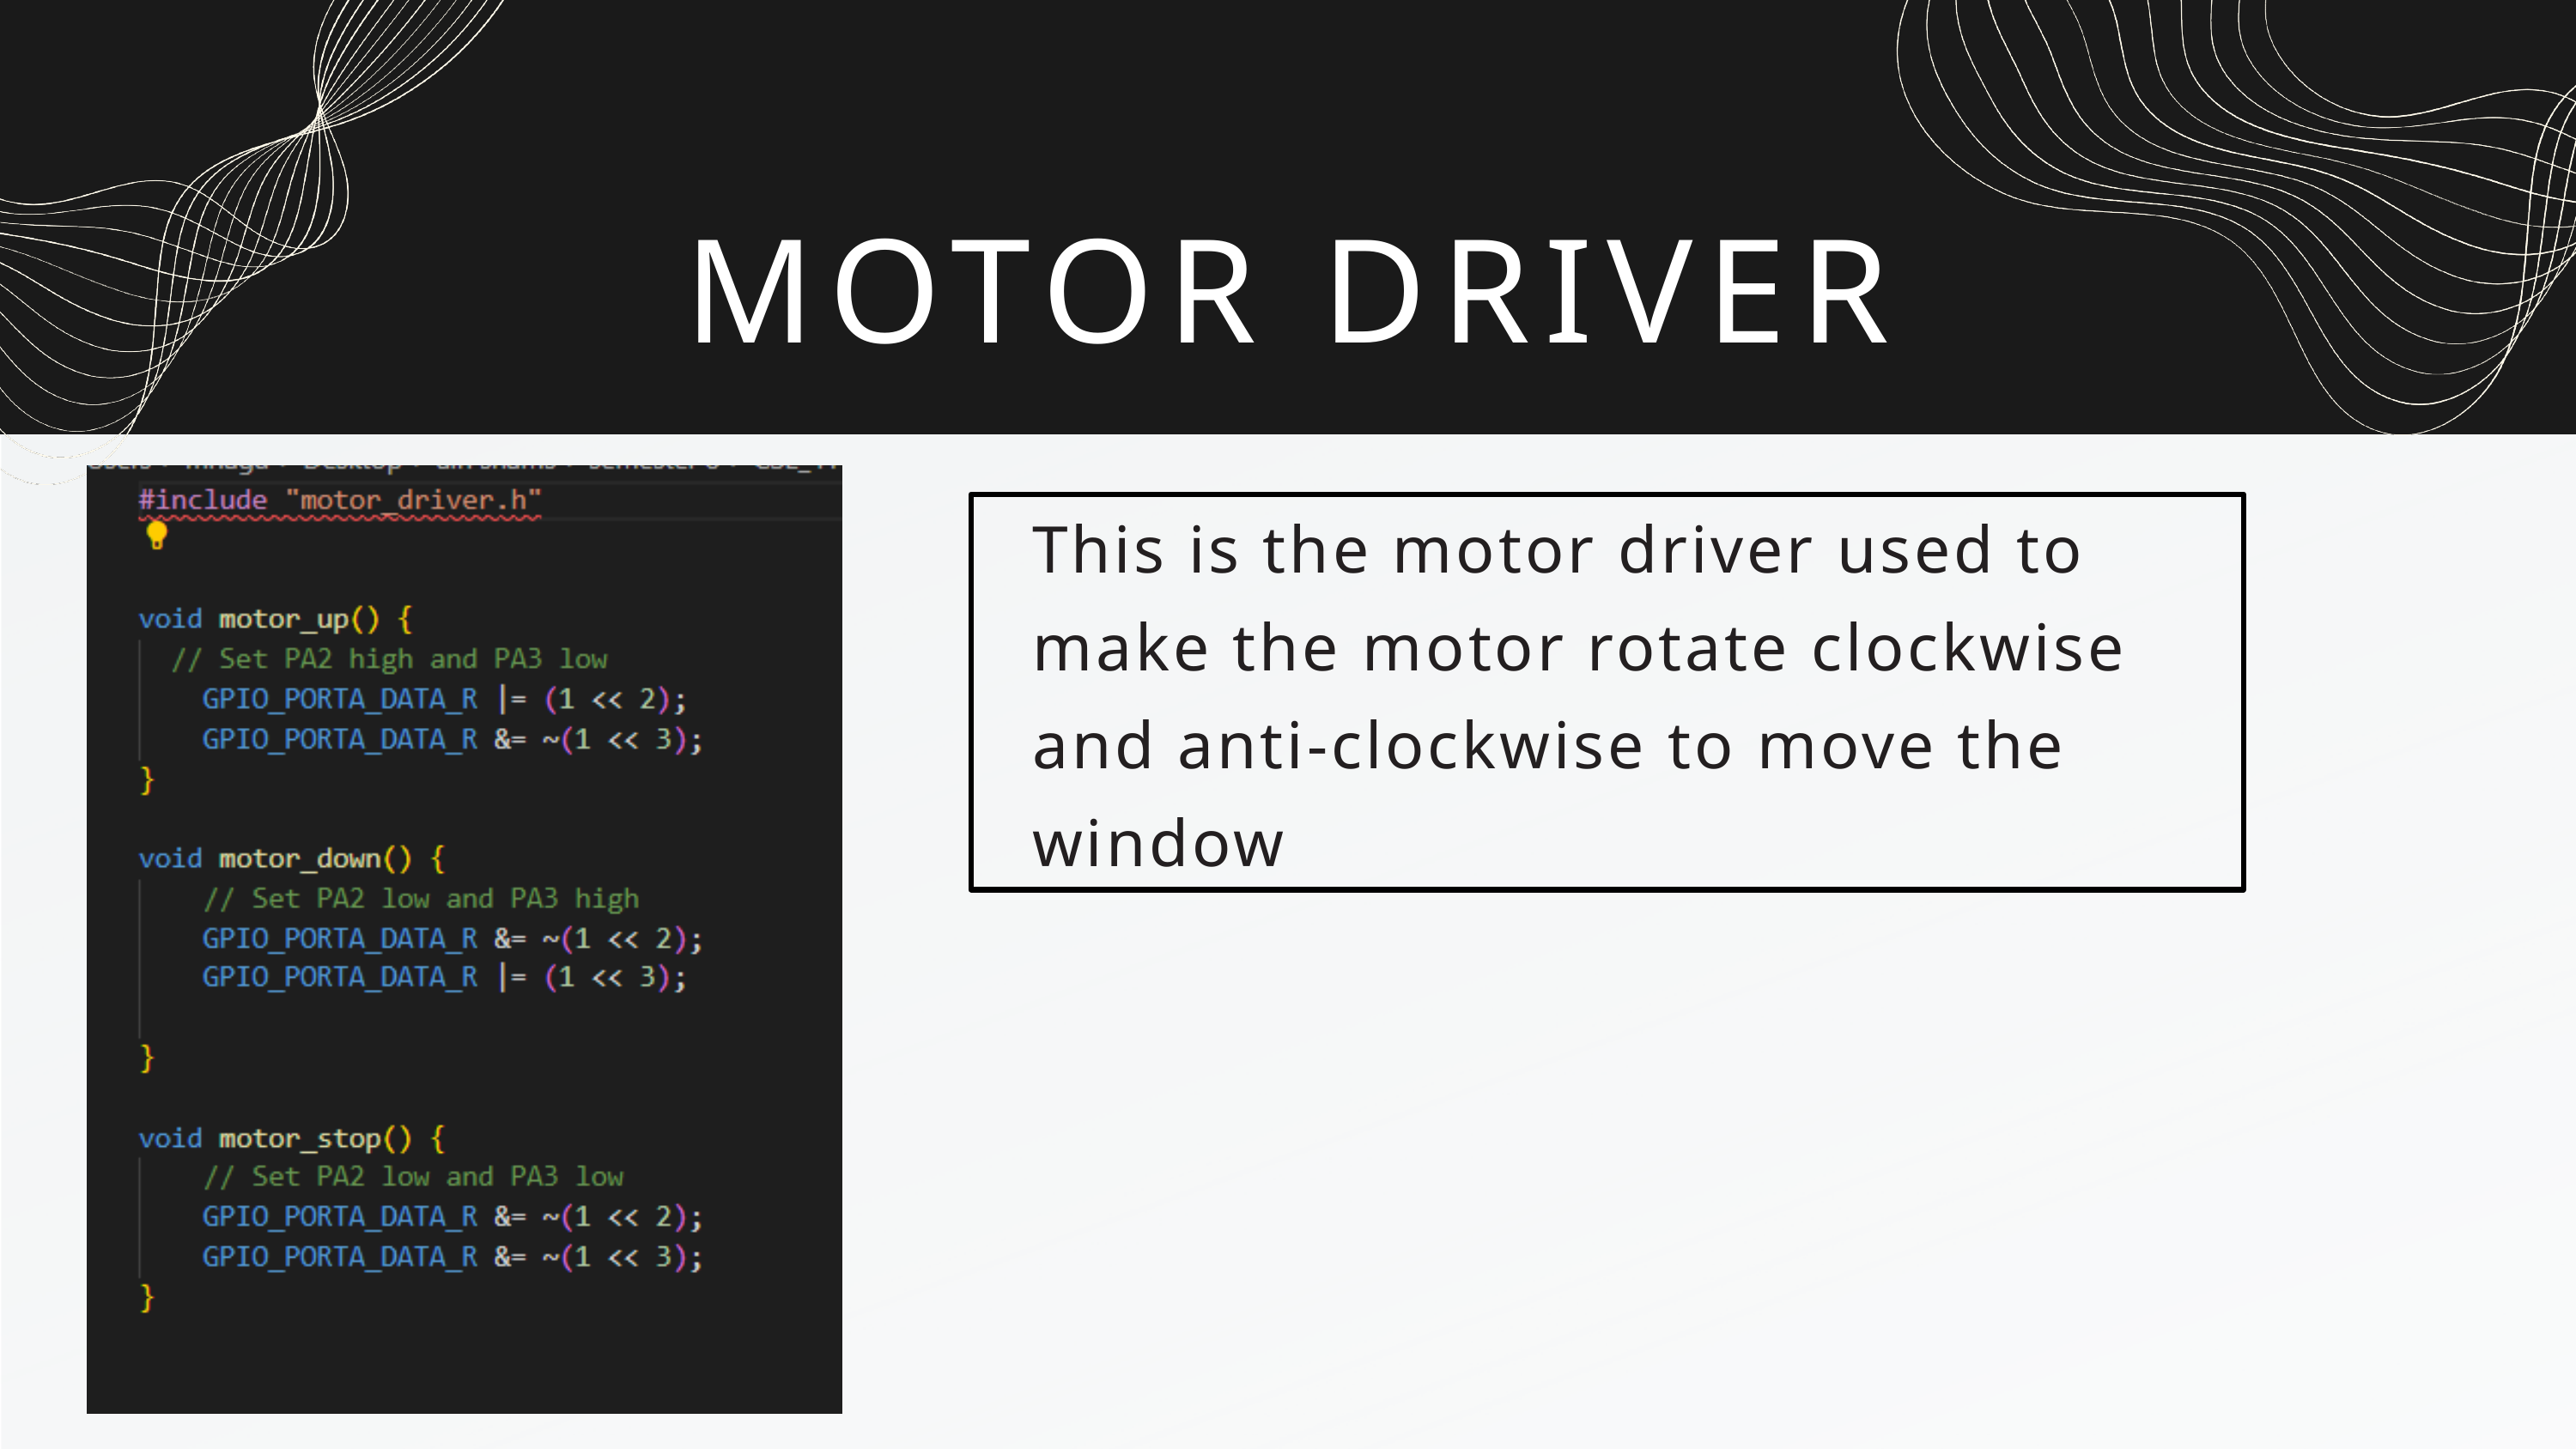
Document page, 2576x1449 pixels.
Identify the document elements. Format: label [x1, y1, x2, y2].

text_box [548, 0, 1891, 435]
text_box [970, 494, 2245, 890]
picture [0, 0, 2576, 1449]
